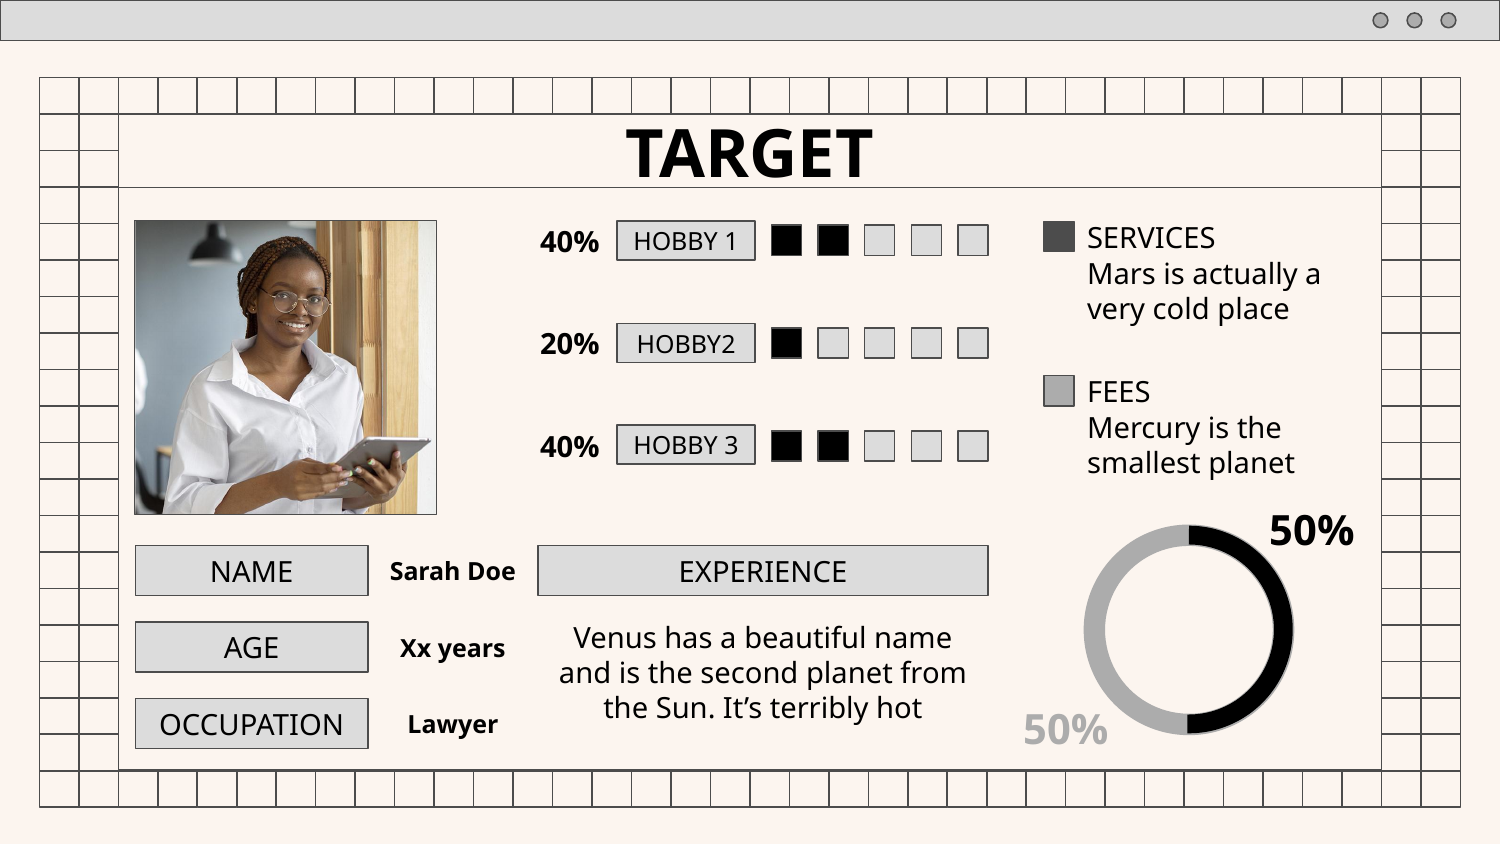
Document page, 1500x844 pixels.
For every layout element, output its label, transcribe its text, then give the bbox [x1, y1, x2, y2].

text_box OCCUPATION [135, 698, 367, 749]
text_box EXPERIENCE [538, 545, 988, 596]
text_box [911, 430, 942, 462]
text_box [818, 430, 849, 462]
title TARGET [118, 114, 1382, 188]
text_box [864, 225, 895, 256]
text_box [958, 225, 989, 256]
text_box HOBBY 1 [619, 220, 756, 260]
text_box 40% [521, 204, 619, 277]
text_box [958, 430, 989, 462]
picture [135, 221, 436, 514]
text_box [771, 430, 802, 462]
text_box [864, 328, 895, 359]
text_box HOBBY2 [619, 323, 756, 363]
text_box Xx years [367, 622, 538, 673]
text_box [771, 328, 802, 359]
text_box [1083, 524, 1295, 736]
text_box 20% [521, 307, 619, 379]
text_box [818, 328, 849, 359]
text_box FEES [1072, 361, 1377, 408]
text_box Sarah Doe [367, 545, 538, 596]
text_box Lawyer [367, 698, 538, 749]
text_box Mercury is the smallest planet [1072, 408, 1377, 480]
text_box [818, 225, 849, 256]
text_box AGE [135, 622, 367, 673]
text_box [911, 225, 942, 256]
text_box SERVICES [1072, 207, 1377, 254]
text_box HOBBY 3 [619, 425, 756, 465]
text_box [771, 225, 802, 256]
text_box NAME [135, 545, 367, 596]
text_box 50% [1004, 692, 1128, 764]
text_box [911, 328, 942, 359]
text_box [958, 328, 989, 359]
text_box [864, 430, 895, 462]
text_box [1043, 221, 1075, 252]
text_box Venus has a beautiful name and is the second planet from the Sun. It’s terribly hot [538, 596, 988, 749]
text_box Mars is actually a very cold place [1072, 254, 1377, 326]
text_box 40% [521, 410, 619, 482]
text_box [1043, 375, 1075, 406]
text_box 50% [1250, 492, 1374, 565]
text_box [1187, 535, 1284, 724]
